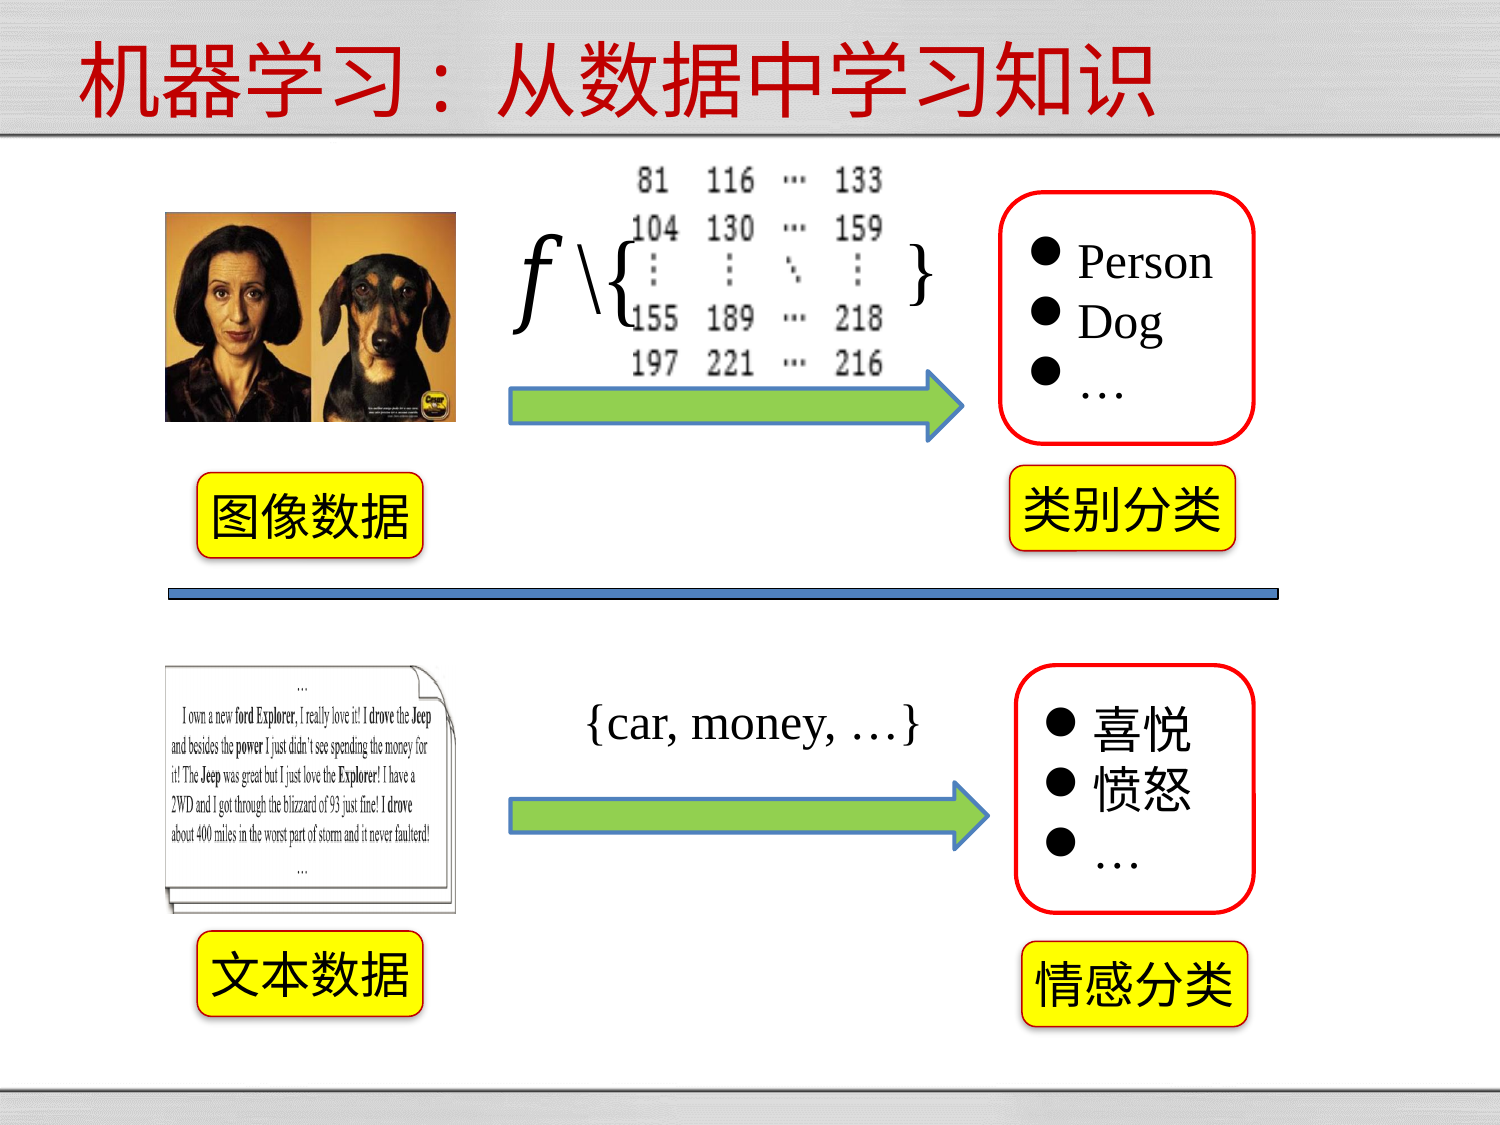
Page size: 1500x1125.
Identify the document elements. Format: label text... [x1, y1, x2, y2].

text_box 文本数据 [196, 930, 424, 1018]
text_box Person Dog … [998, 190, 1256, 446]
text_box 图像数据 [196, 471, 424, 559]
text_box 喜悦 愤怒 … [1013, 663, 1256, 915]
text_box 情感分类 [1021, 940, 1249, 1028]
text_box [168, 588, 1279, 600]
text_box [510, 682, 989, 850]
text_box 机器学习: 从数据中学习知识 [62, 22, 1437, 131]
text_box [507, 154, 963, 442]
text_box 类别分类 [1008, 464, 1237, 552]
picture [0, 0, 1500, 1125]
